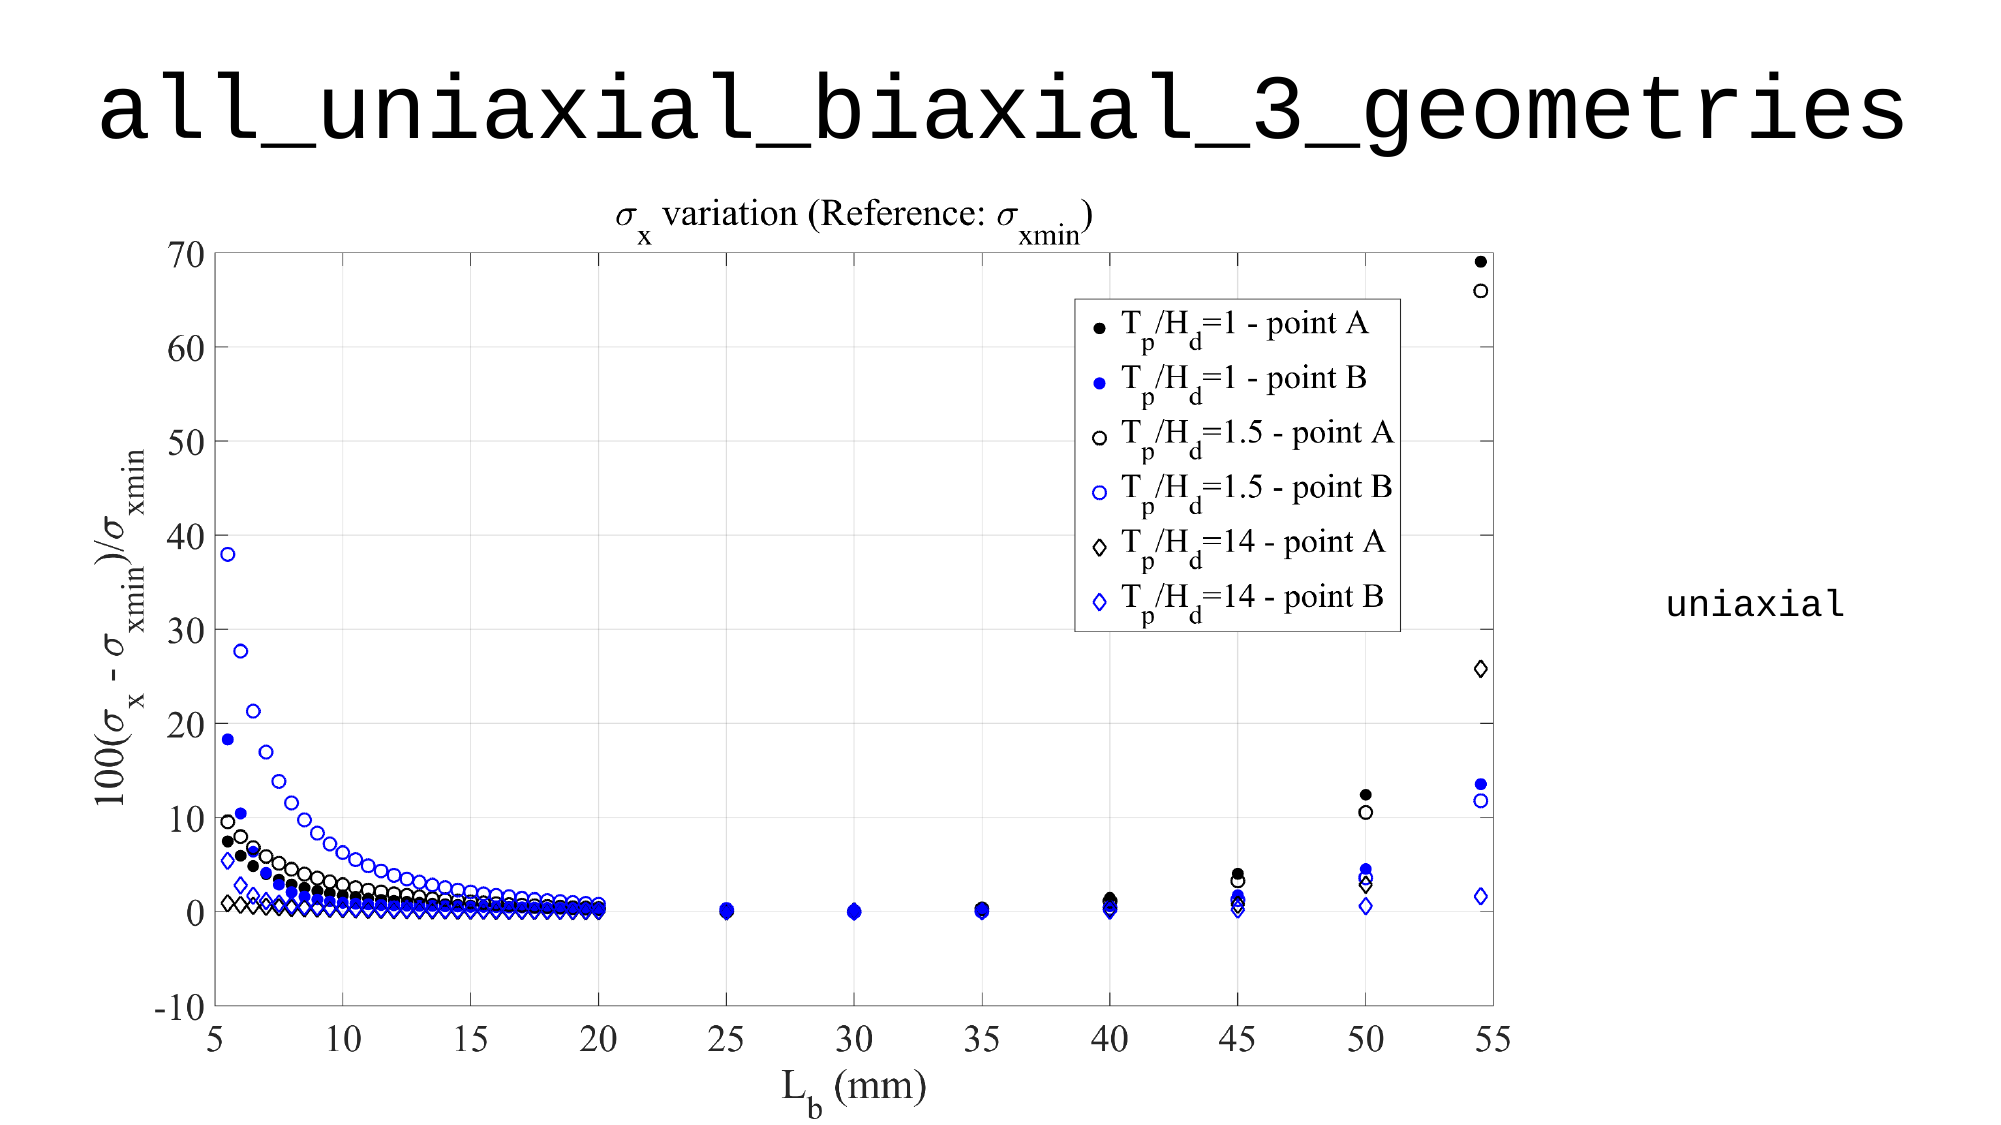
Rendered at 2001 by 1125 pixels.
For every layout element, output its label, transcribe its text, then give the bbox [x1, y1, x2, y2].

title all_uniaxial_biaxial_3_geometries [81, 0, 1934, 218]
text_box uniaxial [1650, 571, 1861, 632]
picture [0, 182, 1650, 1125]
